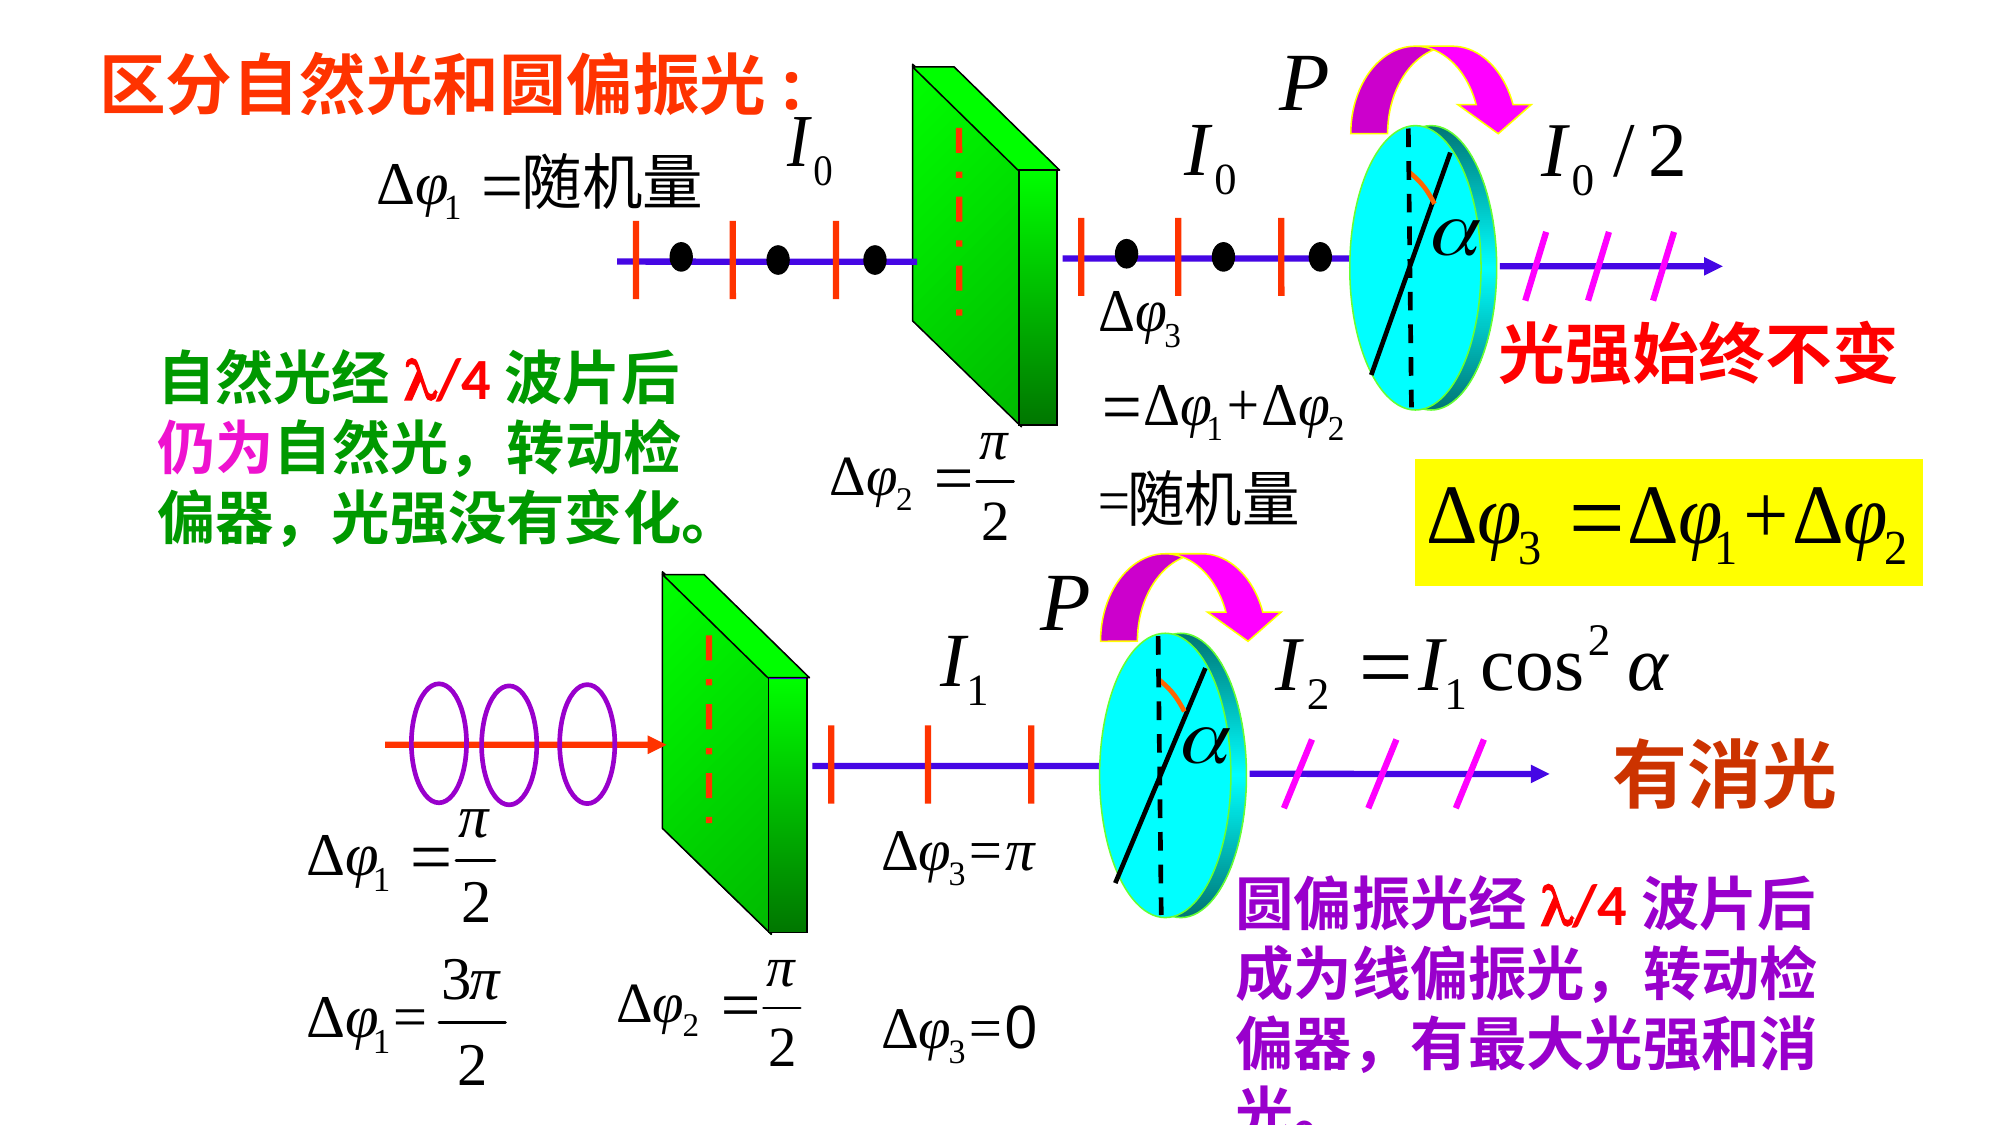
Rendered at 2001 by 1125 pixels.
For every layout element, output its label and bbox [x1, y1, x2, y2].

text_box [926, 609, 997, 719]
text_box [1263, 35, 1347, 125]
text_box [1170, 98, 1254, 214]
text_box [812, 553, 1874, 1125]
text_box [368, 64, 1060, 553]
text_box [298, 571, 813, 1100]
text_box [142, 333, 745, 559]
text_box [1062, 46, 1953, 542]
text_box [1415, 458, 1924, 586]
text_box [872, 813, 1050, 1079]
text_box [84, 35, 854, 205]
